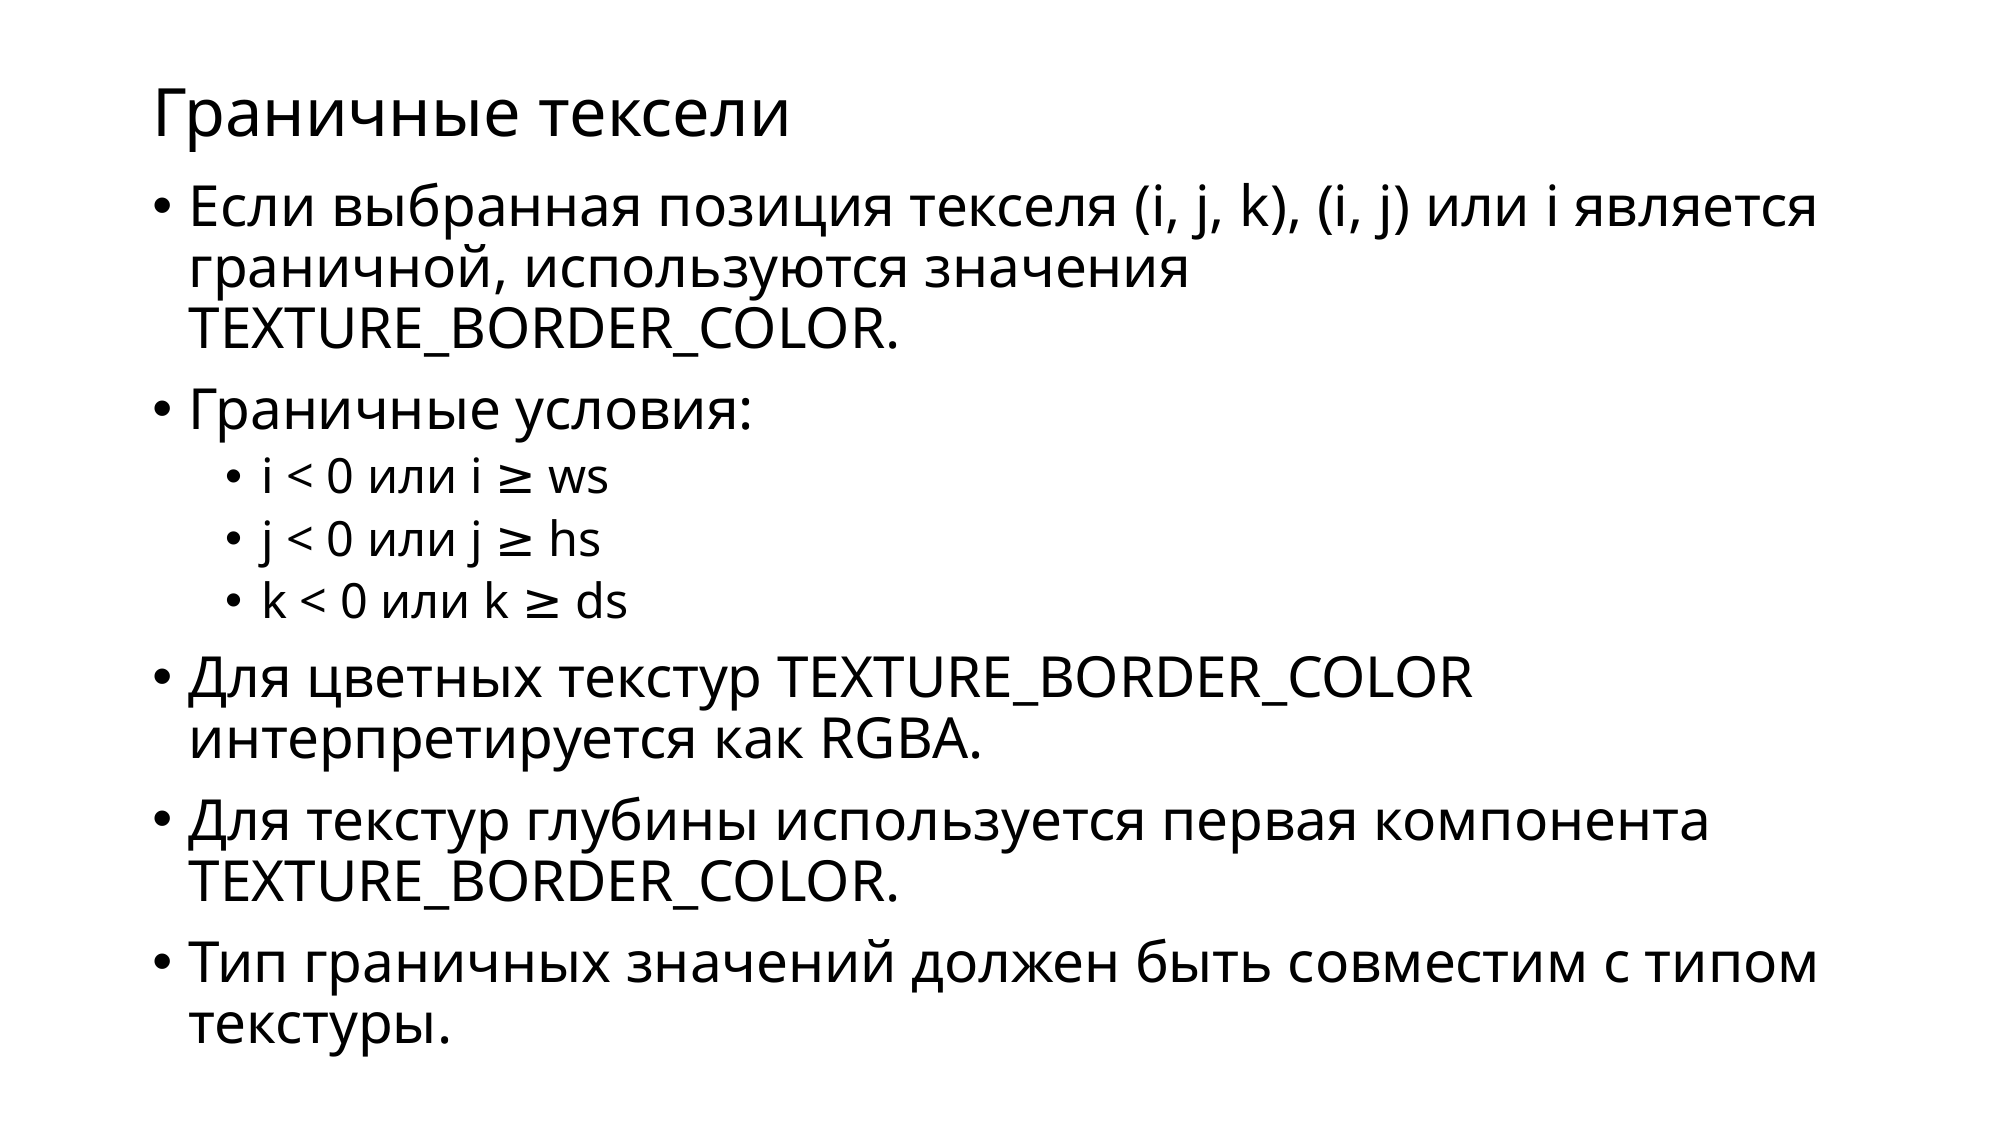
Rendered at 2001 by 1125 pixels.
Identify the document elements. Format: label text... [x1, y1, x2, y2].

title Граничные тексели [137, 59, 1863, 170]
list Если выбранная позиция текселя (i, j, k), (i, j) или i является граничной, используются значения TEXTURE_BORDER_COLOR. Граничные условия: i < 0 или i ≥ ws j < 0 или j ≥ hs k < 0 или k ≥ ds Для цветных текстур TEXTURE_BORDER_COLOR интерпретируется как RGBA. Для текстур глубины используется первая компонента TEXTURE_BORDER_COLOR. Тип граничных значений должен быть совместим с типом текстуры. [137, 170, 1863, 1066]
